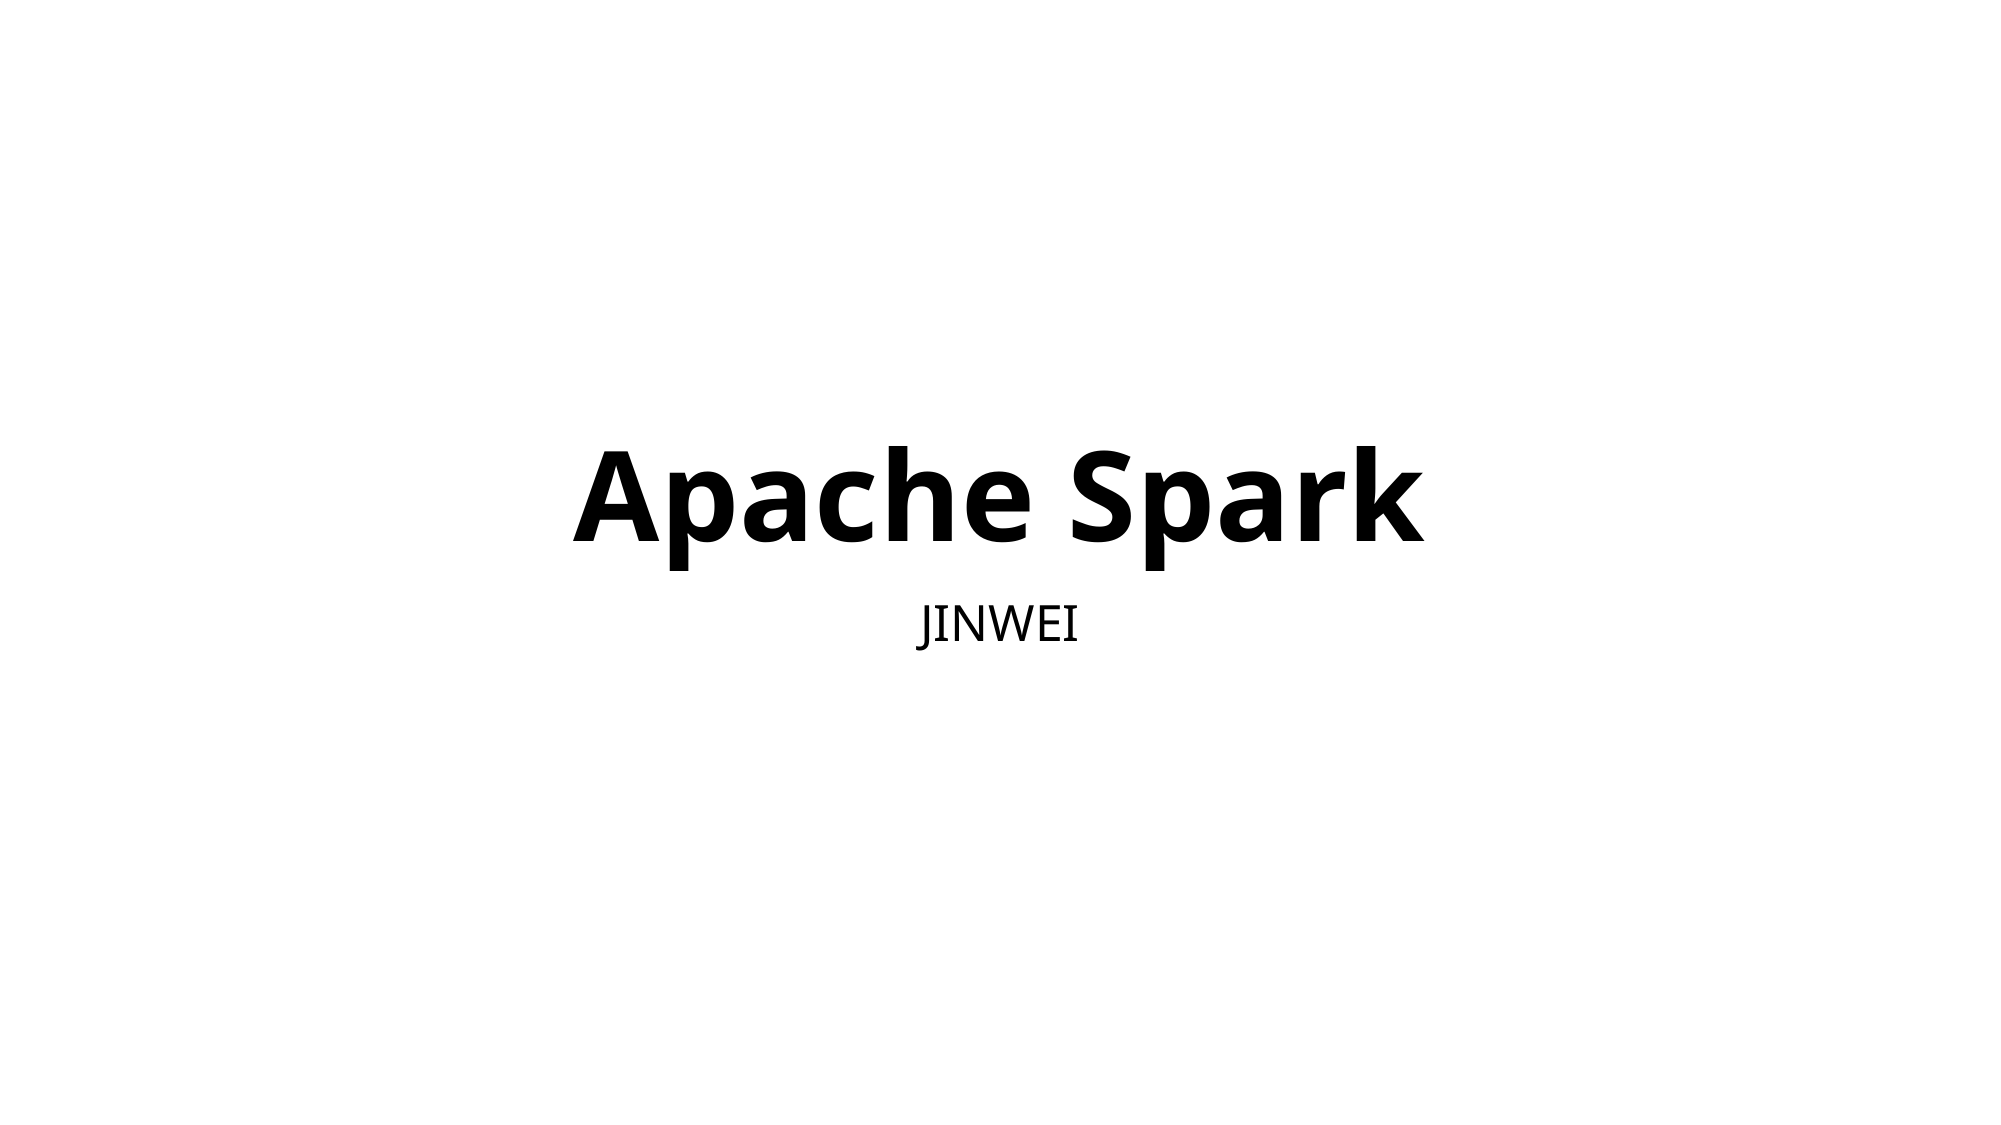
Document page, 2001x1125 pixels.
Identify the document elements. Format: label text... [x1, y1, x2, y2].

subtitle JINWEI [249, 590, 1750, 863]
title Apache Spark [249, 184, 1750, 576]
